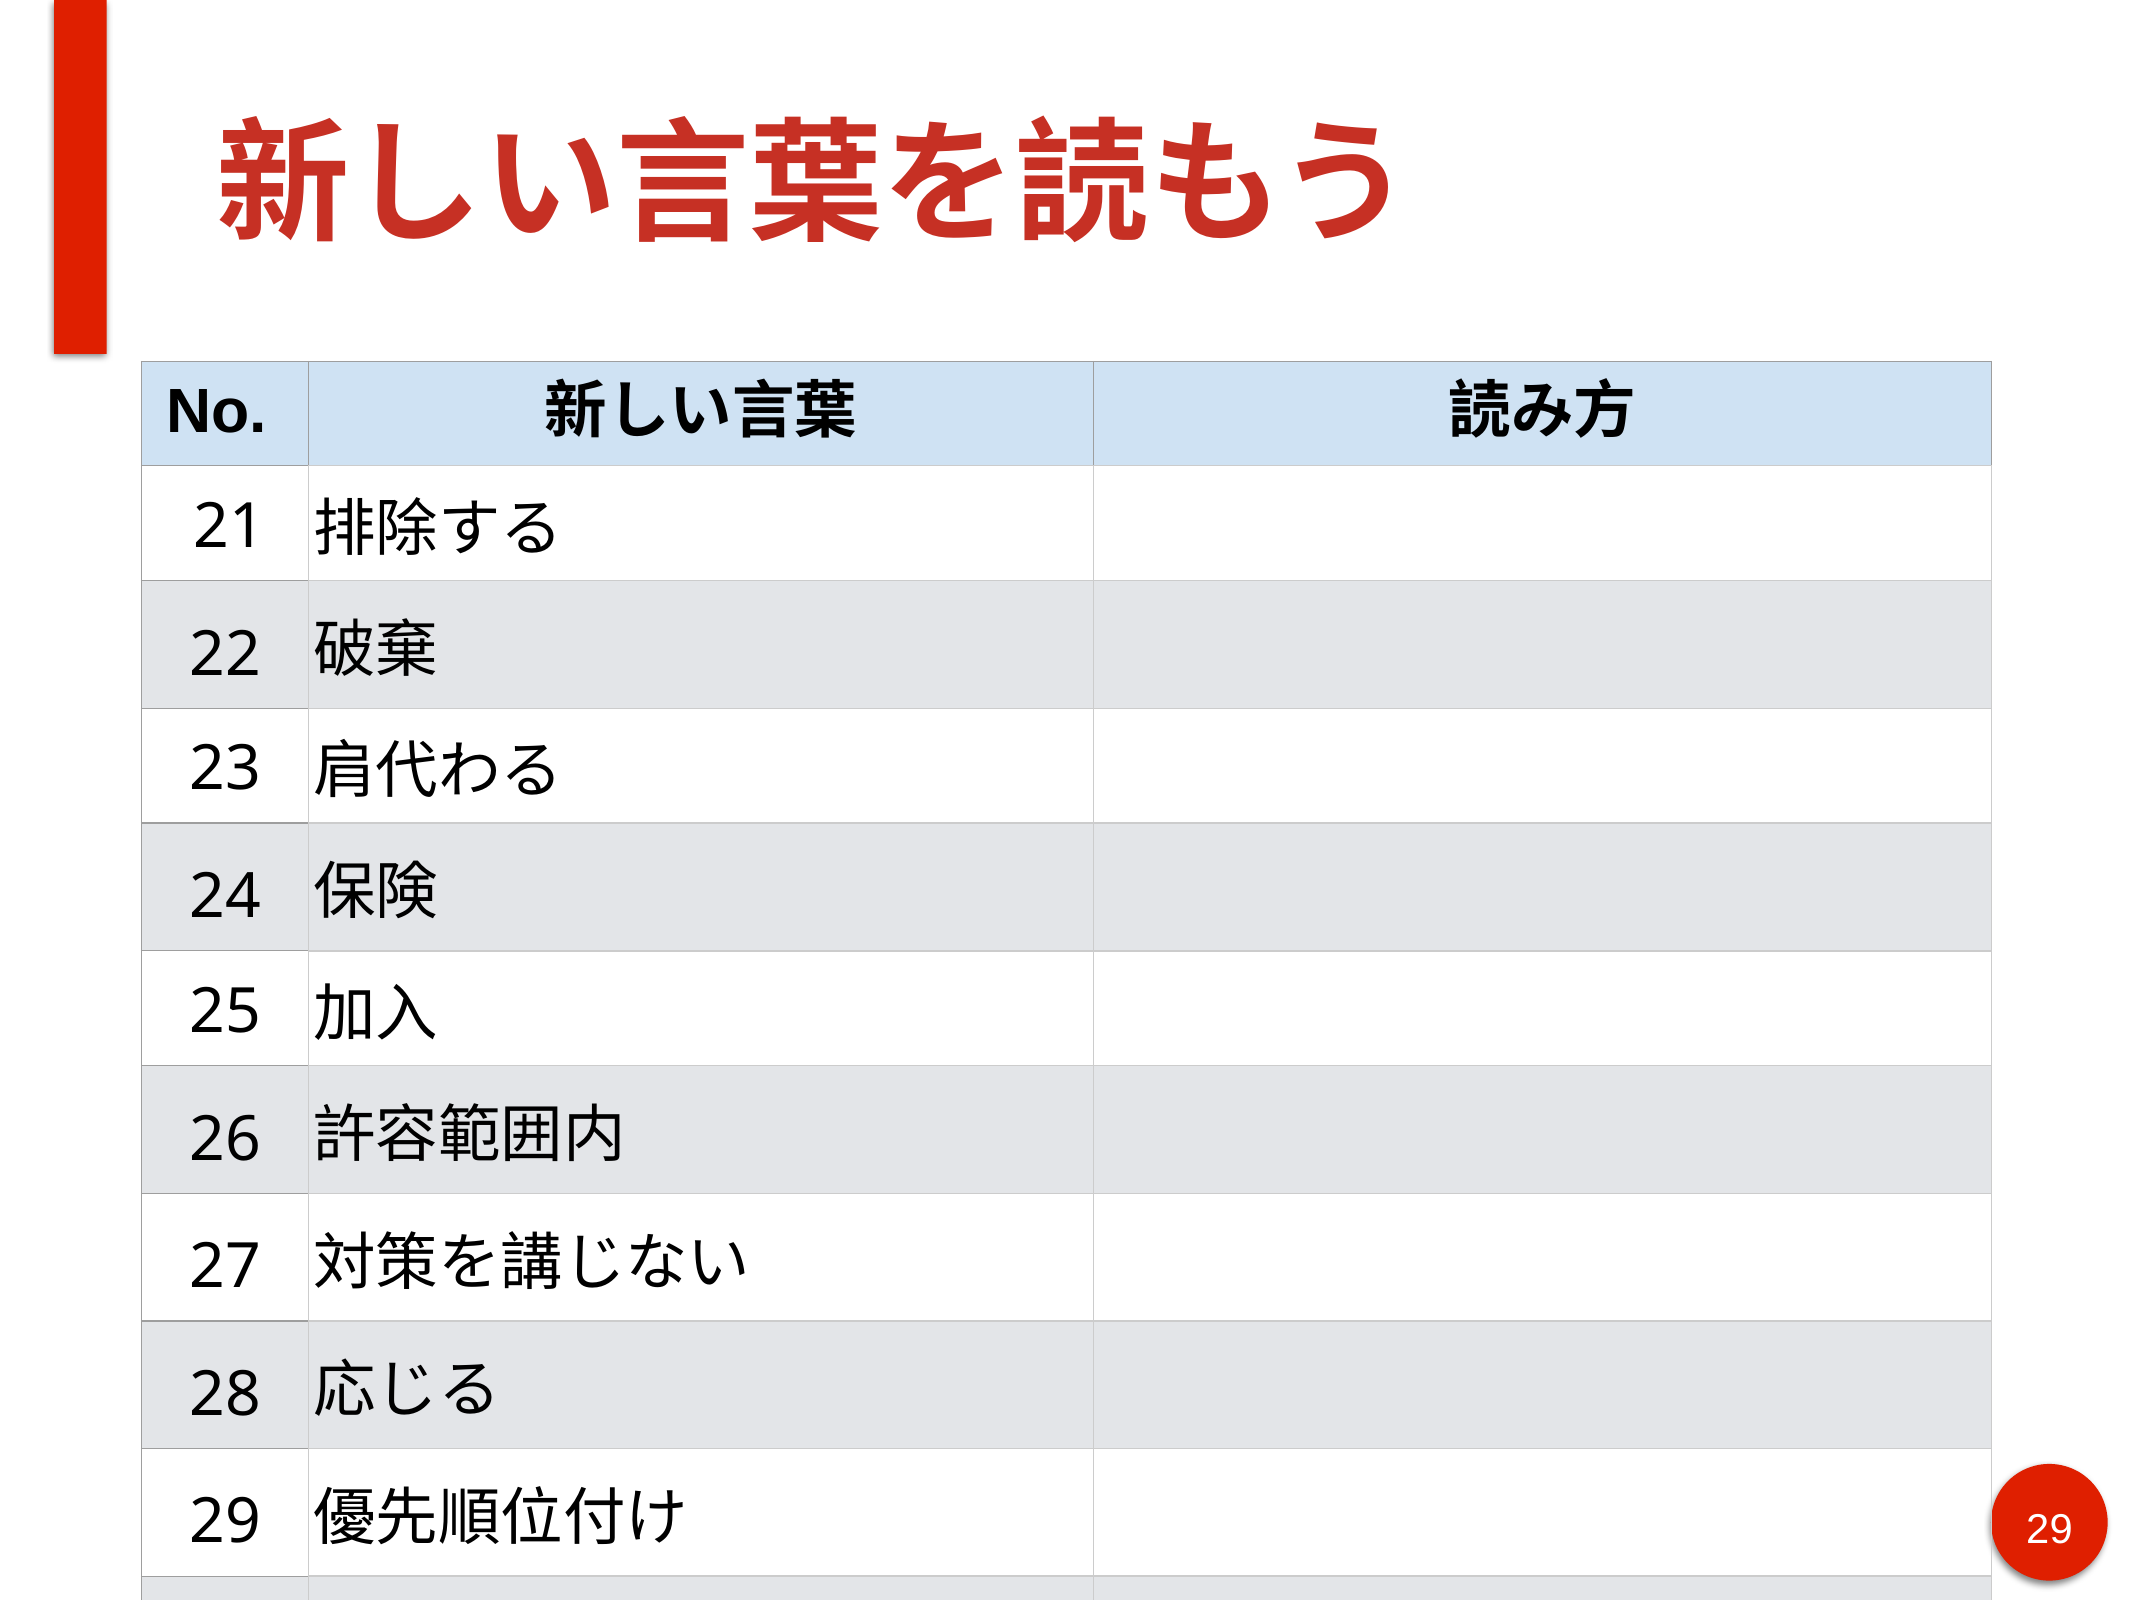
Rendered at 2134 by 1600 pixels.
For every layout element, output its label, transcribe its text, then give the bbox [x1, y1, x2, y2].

table_cell [1094, 1577, 1991, 1600]
table_header No. [142, 362, 308, 465]
table_cell 29 [142, 1449, 308, 1576]
table_cell 許容範囲内 [309, 1066, 1093, 1193]
table_cell 加入 [309, 952, 1093, 1065]
slide_number 29 [2012, 1493, 2087, 1552]
table_cell [1094, 466, 1991, 580]
title 新しい言葉を読もう [208, 18, 2030, 336]
table_cell [1094, 1449, 1991, 1575]
table_cell 事例 [309, 1577, 1093, 1600]
table_cell 25 [142, 951, 308, 1065]
table_cell 24 [142, 824, 308, 950]
table_cell 排除する [309, 466, 1093, 580]
table_cell 対策を講じない [309, 1194, 1093, 1320]
table_cell 優先順位付け [309, 1449, 1093, 1575]
table_cell 肩代わる [309, 709, 1093, 822]
table_cell 保険 [309, 824, 1093, 950]
table_cell 破棄 [309, 581, 1093, 708]
table_header 新しい言葉 [309, 362, 1093, 465]
table_cell [1094, 952, 1991, 1065]
table_cell 21 [142, 466, 308, 580]
table_cell [1094, 1066, 1991, 1193]
table_cell 応じる [309, 1322, 1093, 1448]
table_cell [1094, 581, 1991, 708]
table_cell [1094, 709, 1991, 822]
table_cell 30 [142, 1577, 308, 1600]
table_cell 26 [142, 1066, 308, 1193]
table_header 読み方 [1094, 362, 1991, 465]
table_cell 27 [142, 1194, 308, 1320]
table_cell [1094, 1322, 1991, 1448]
table_cell [1094, 824, 1991, 950]
table_cell 23 [142, 709, 308, 822]
table_cell [1094, 1194, 1991, 1320]
table_cell 22 [142, 581, 308, 708]
table_cell 28 [142, 1322, 308, 1448]
